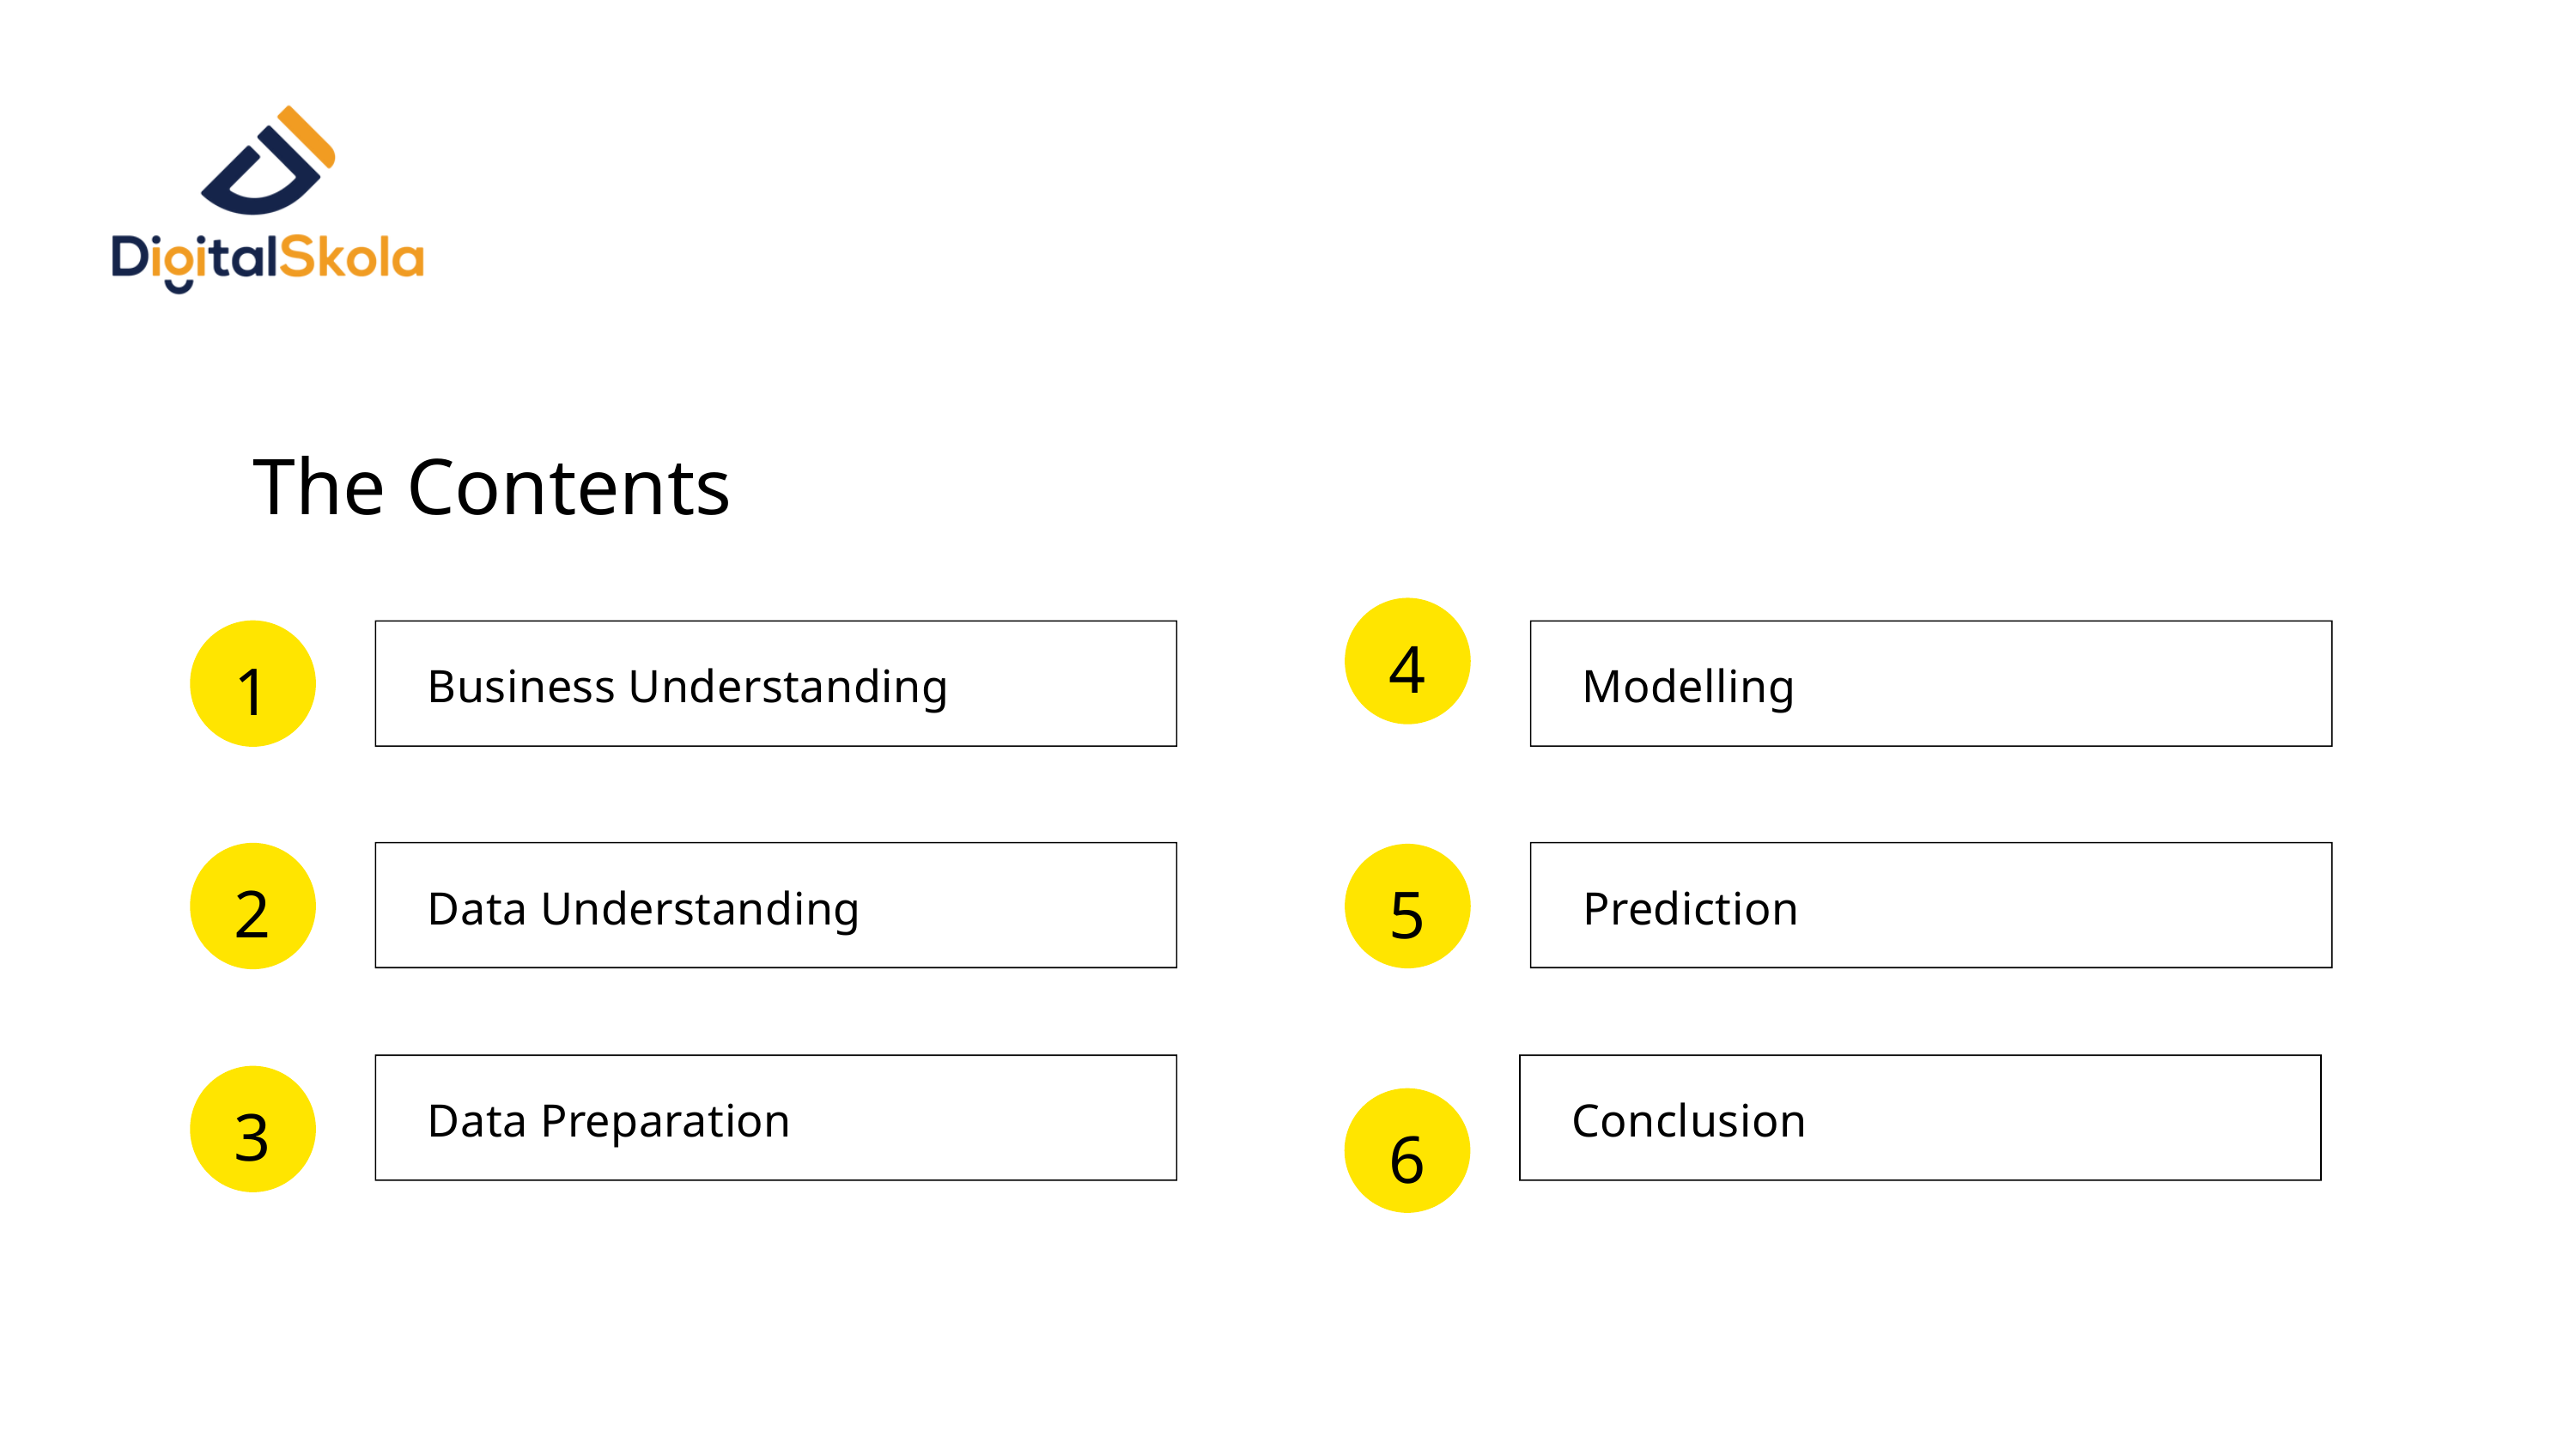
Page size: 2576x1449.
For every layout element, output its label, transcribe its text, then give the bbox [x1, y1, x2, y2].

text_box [1344, 1088, 1471, 1214]
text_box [374, 841, 1178, 969]
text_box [1344, 843, 1472, 969]
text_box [189, 620, 317, 748]
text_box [374, 620, 1178, 748]
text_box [1518, 1054, 2323, 1181]
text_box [1529, 620, 2333, 748]
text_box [189, 842, 317, 970]
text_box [189, 1065, 317, 1193]
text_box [374, 1054, 1178, 1181]
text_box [1344, 597, 1472, 724]
picture [56, 38, 480, 353]
text_box The Contents [252, 445, 1471, 530]
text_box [1529, 841, 2333, 969]
